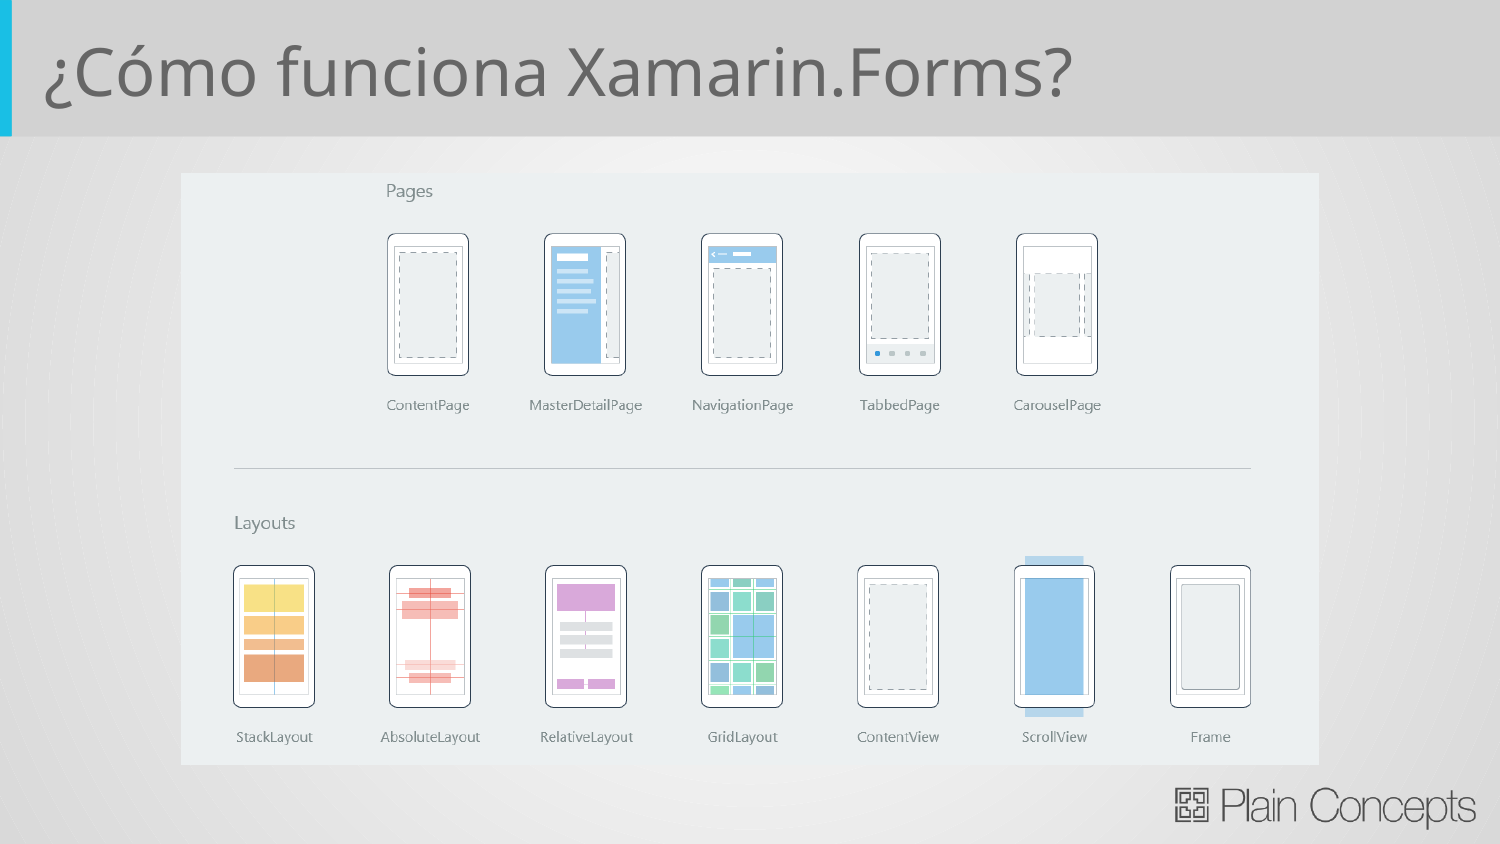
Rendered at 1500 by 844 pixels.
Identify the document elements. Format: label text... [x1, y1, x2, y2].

title ¿Cómo funciona Xamarin.Forms? [29, 0, 1447, 141]
picture [180, 173, 1320, 765]
picture [1175, 787, 1476, 830]
